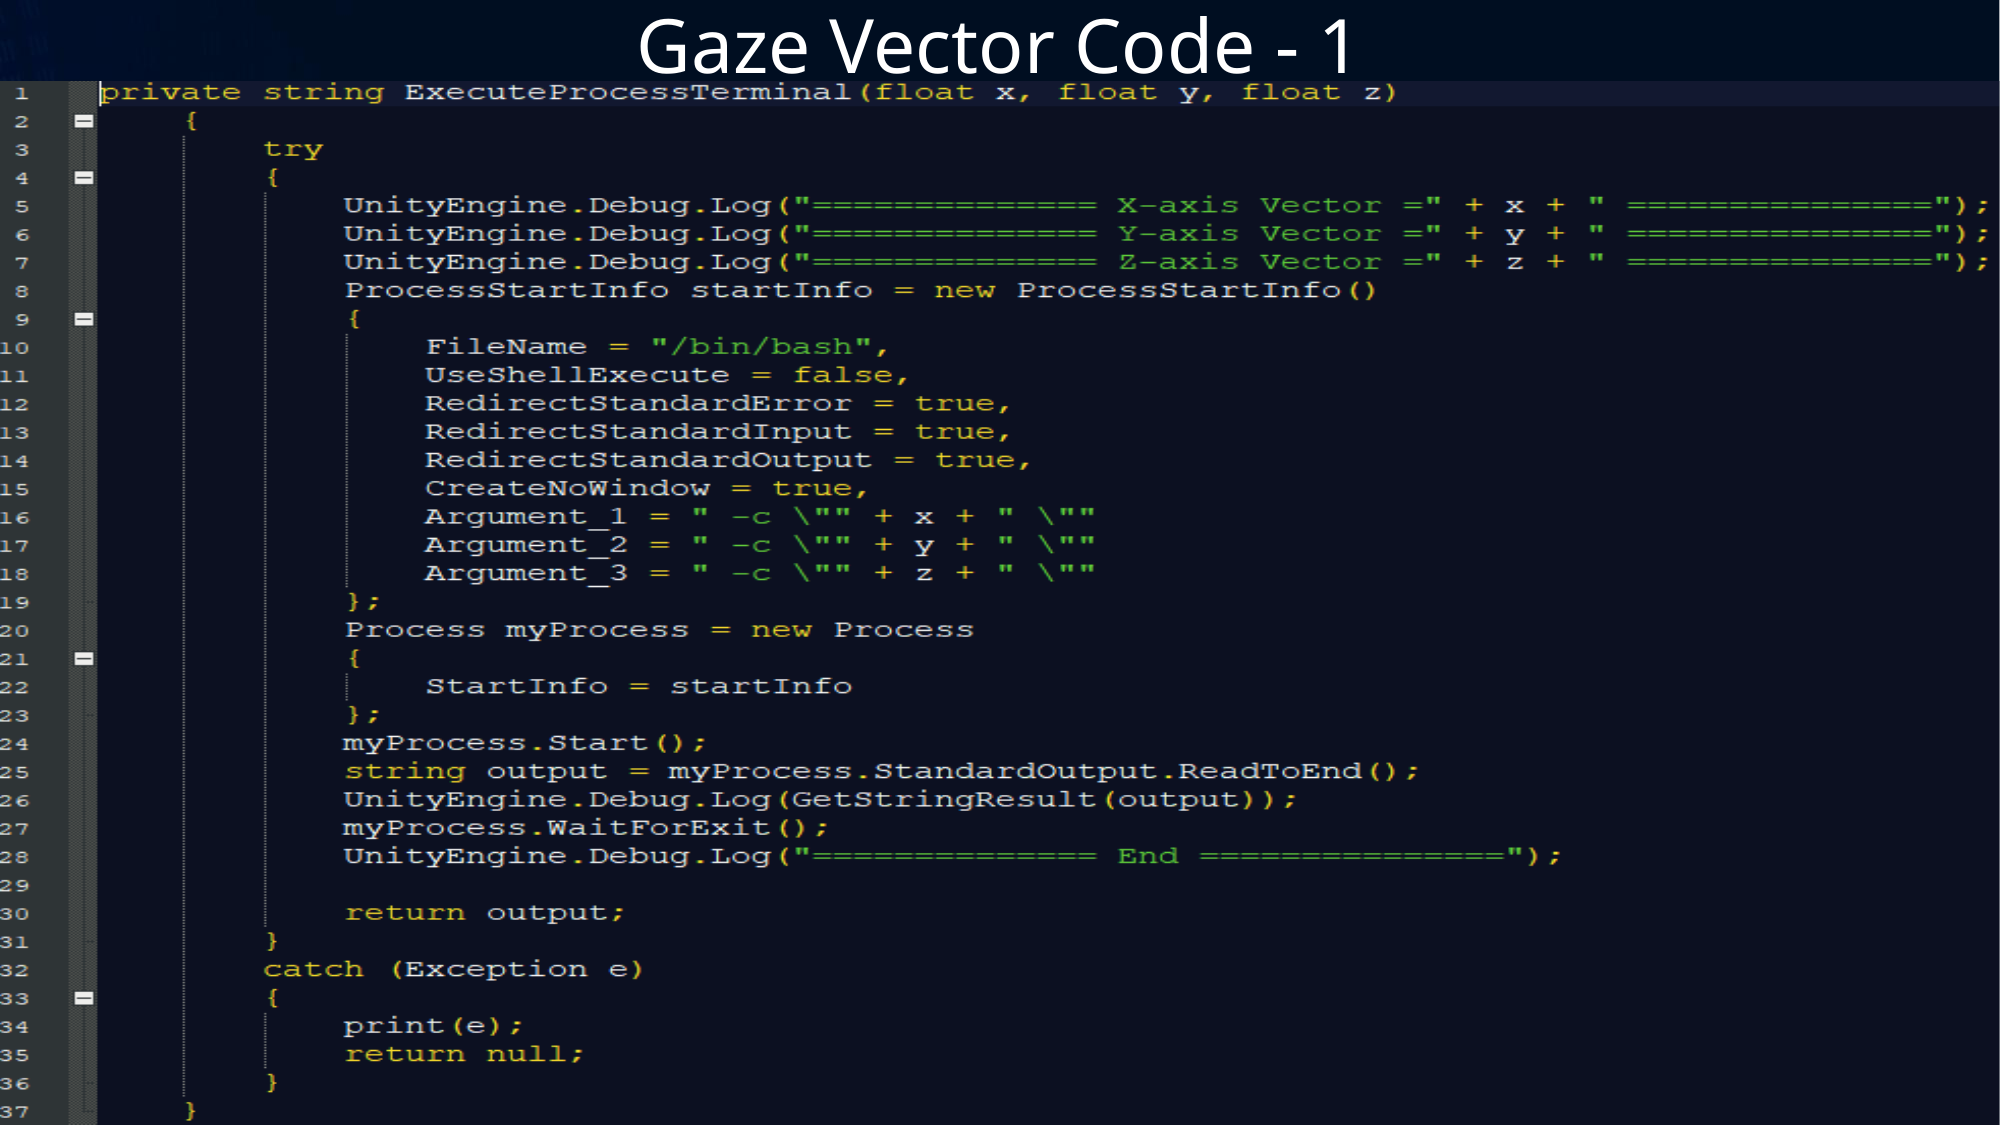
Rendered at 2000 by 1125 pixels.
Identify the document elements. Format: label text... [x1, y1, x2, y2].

picture [0, 0, 2000, 1125]
title Gaze Vector Code - 1 [249, 0, 1750, 79]
